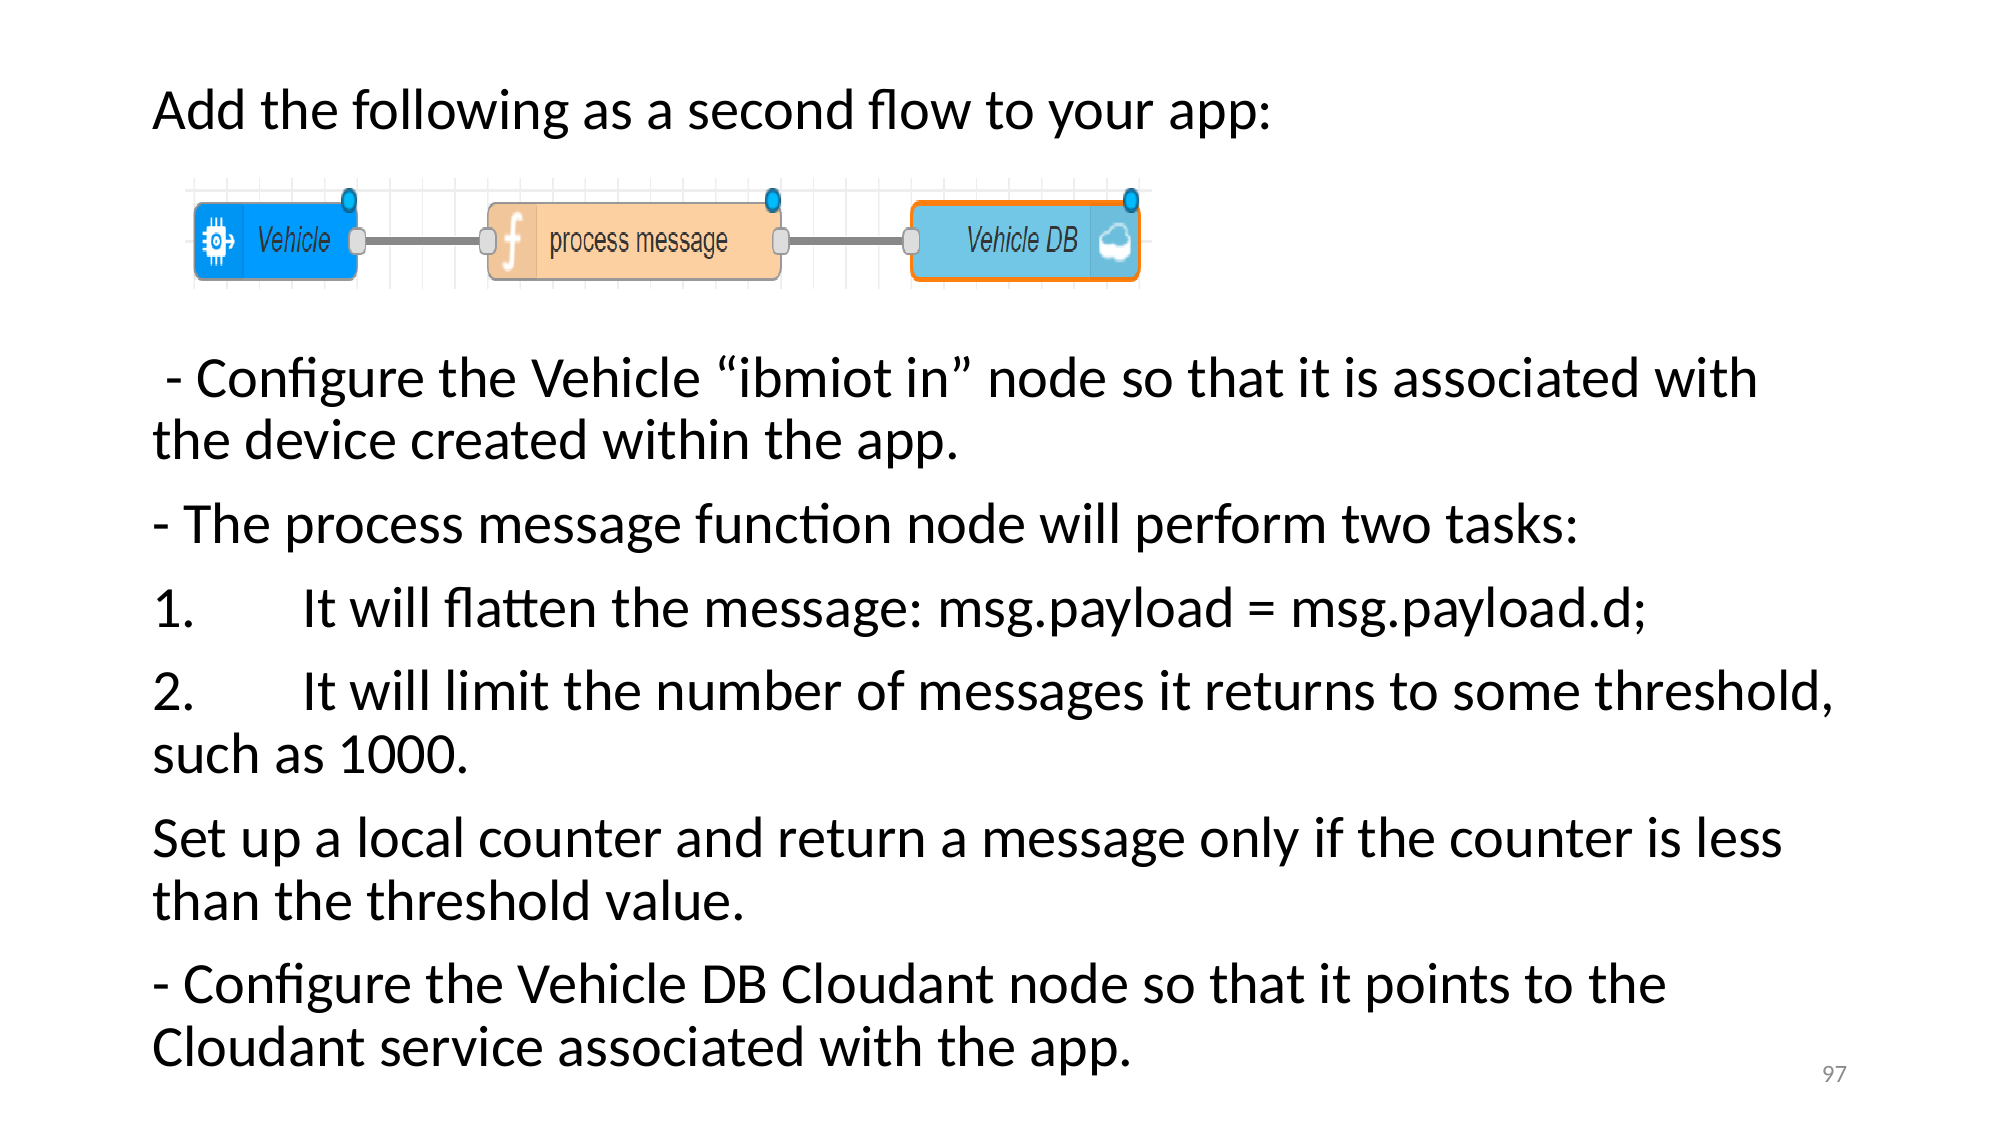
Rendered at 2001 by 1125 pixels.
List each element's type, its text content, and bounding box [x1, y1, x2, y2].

picture [185, 178, 1152, 289]
list Add the following as a second flow to your app: - Configure the Vehicle “ibmiot in” node so that it is associated with the device created within the app. - The process message function node will perform two tasks: 1. It will flatten the message: msg.payload = msg.payload.d; 2. It will limit the number of messages it returns to some threshold, such as 1000. Set up a local counter and return a message only if the counter is less than the threshold value. - Configure the Vehicle DB Cloudant node so that it points to the Cloudant service associated with the app. [137, 71, 1863, 1095]
slide_number 97 [1412, 1042, 1863, 1103]
